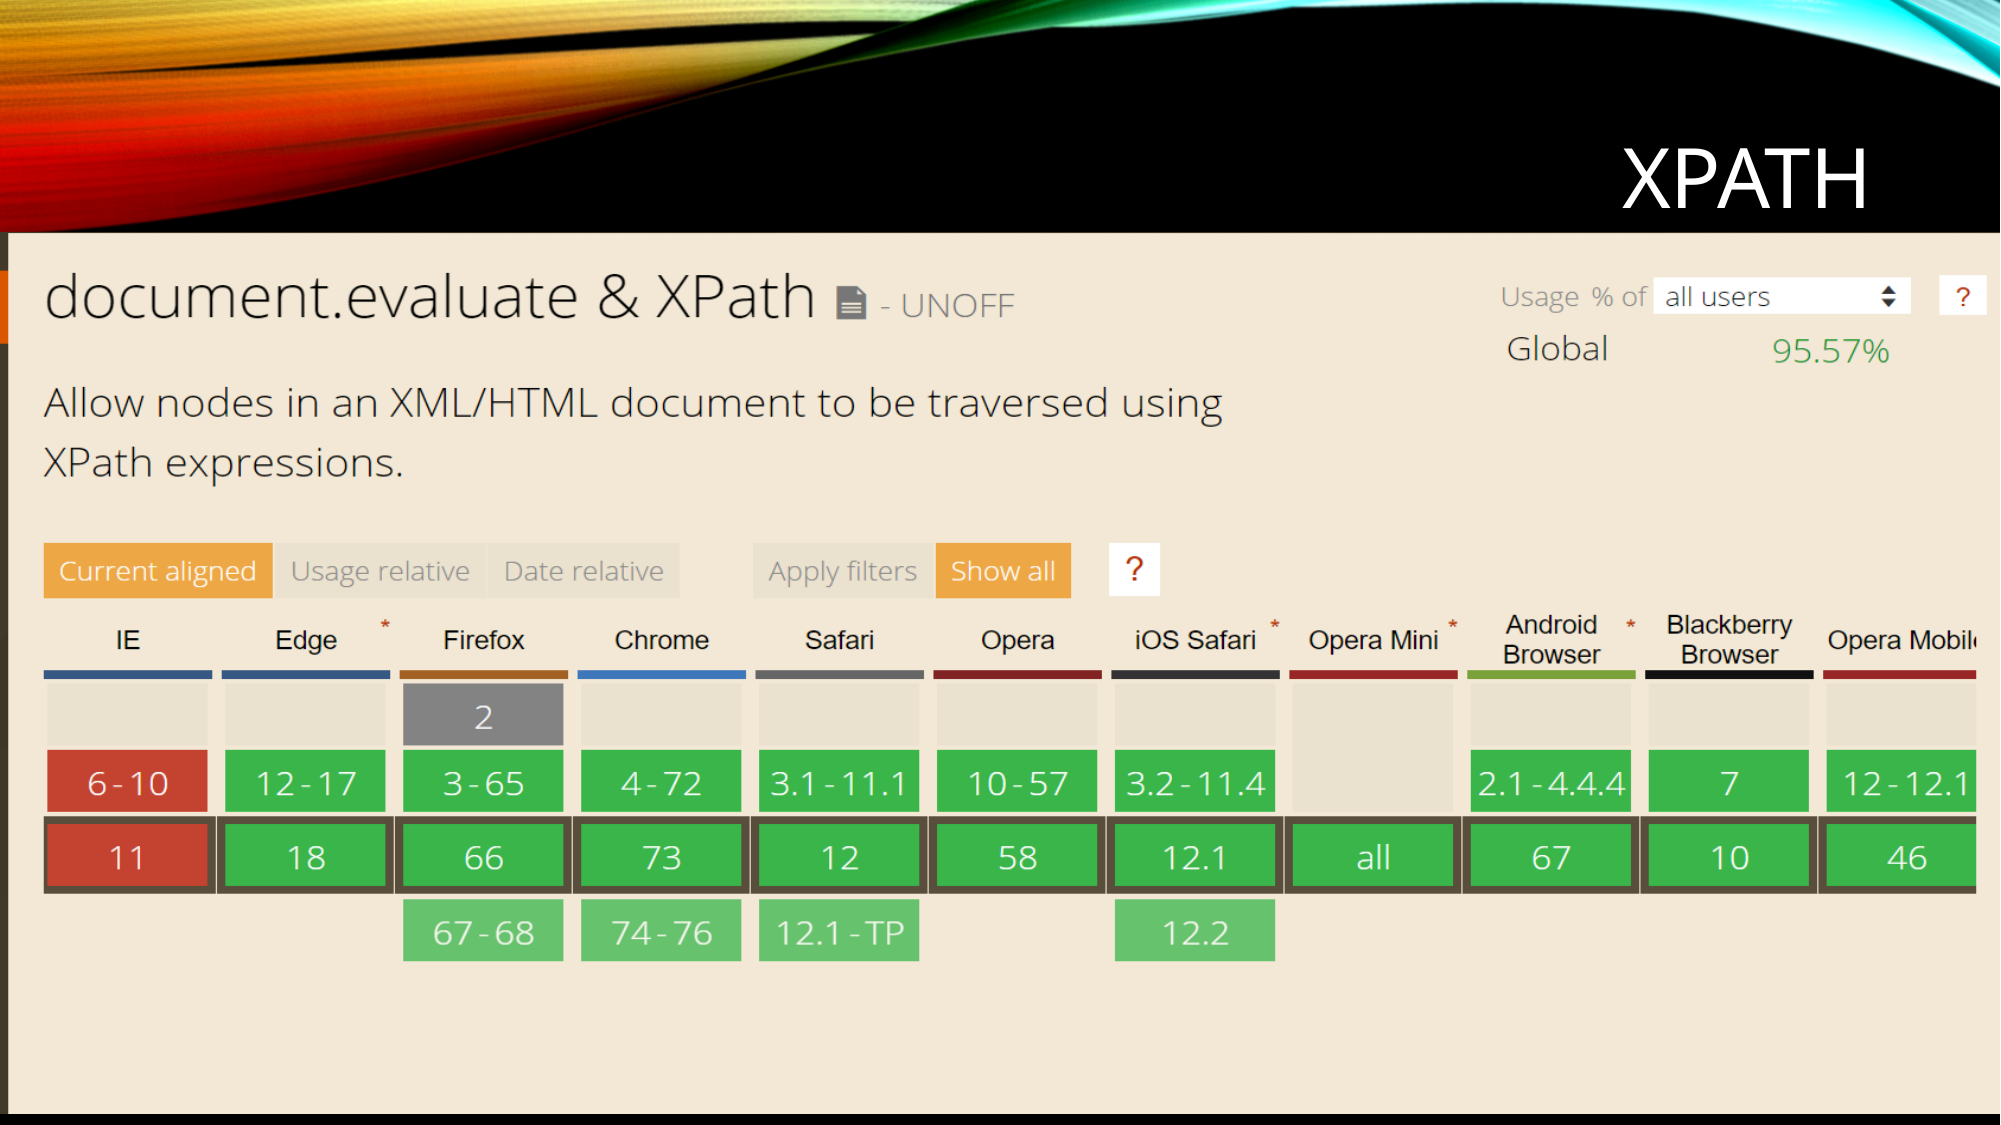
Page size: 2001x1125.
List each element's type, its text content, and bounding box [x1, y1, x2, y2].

title Xpath [474, 125, 1888, 232]
picture [0, 0, 2000, 1115]
